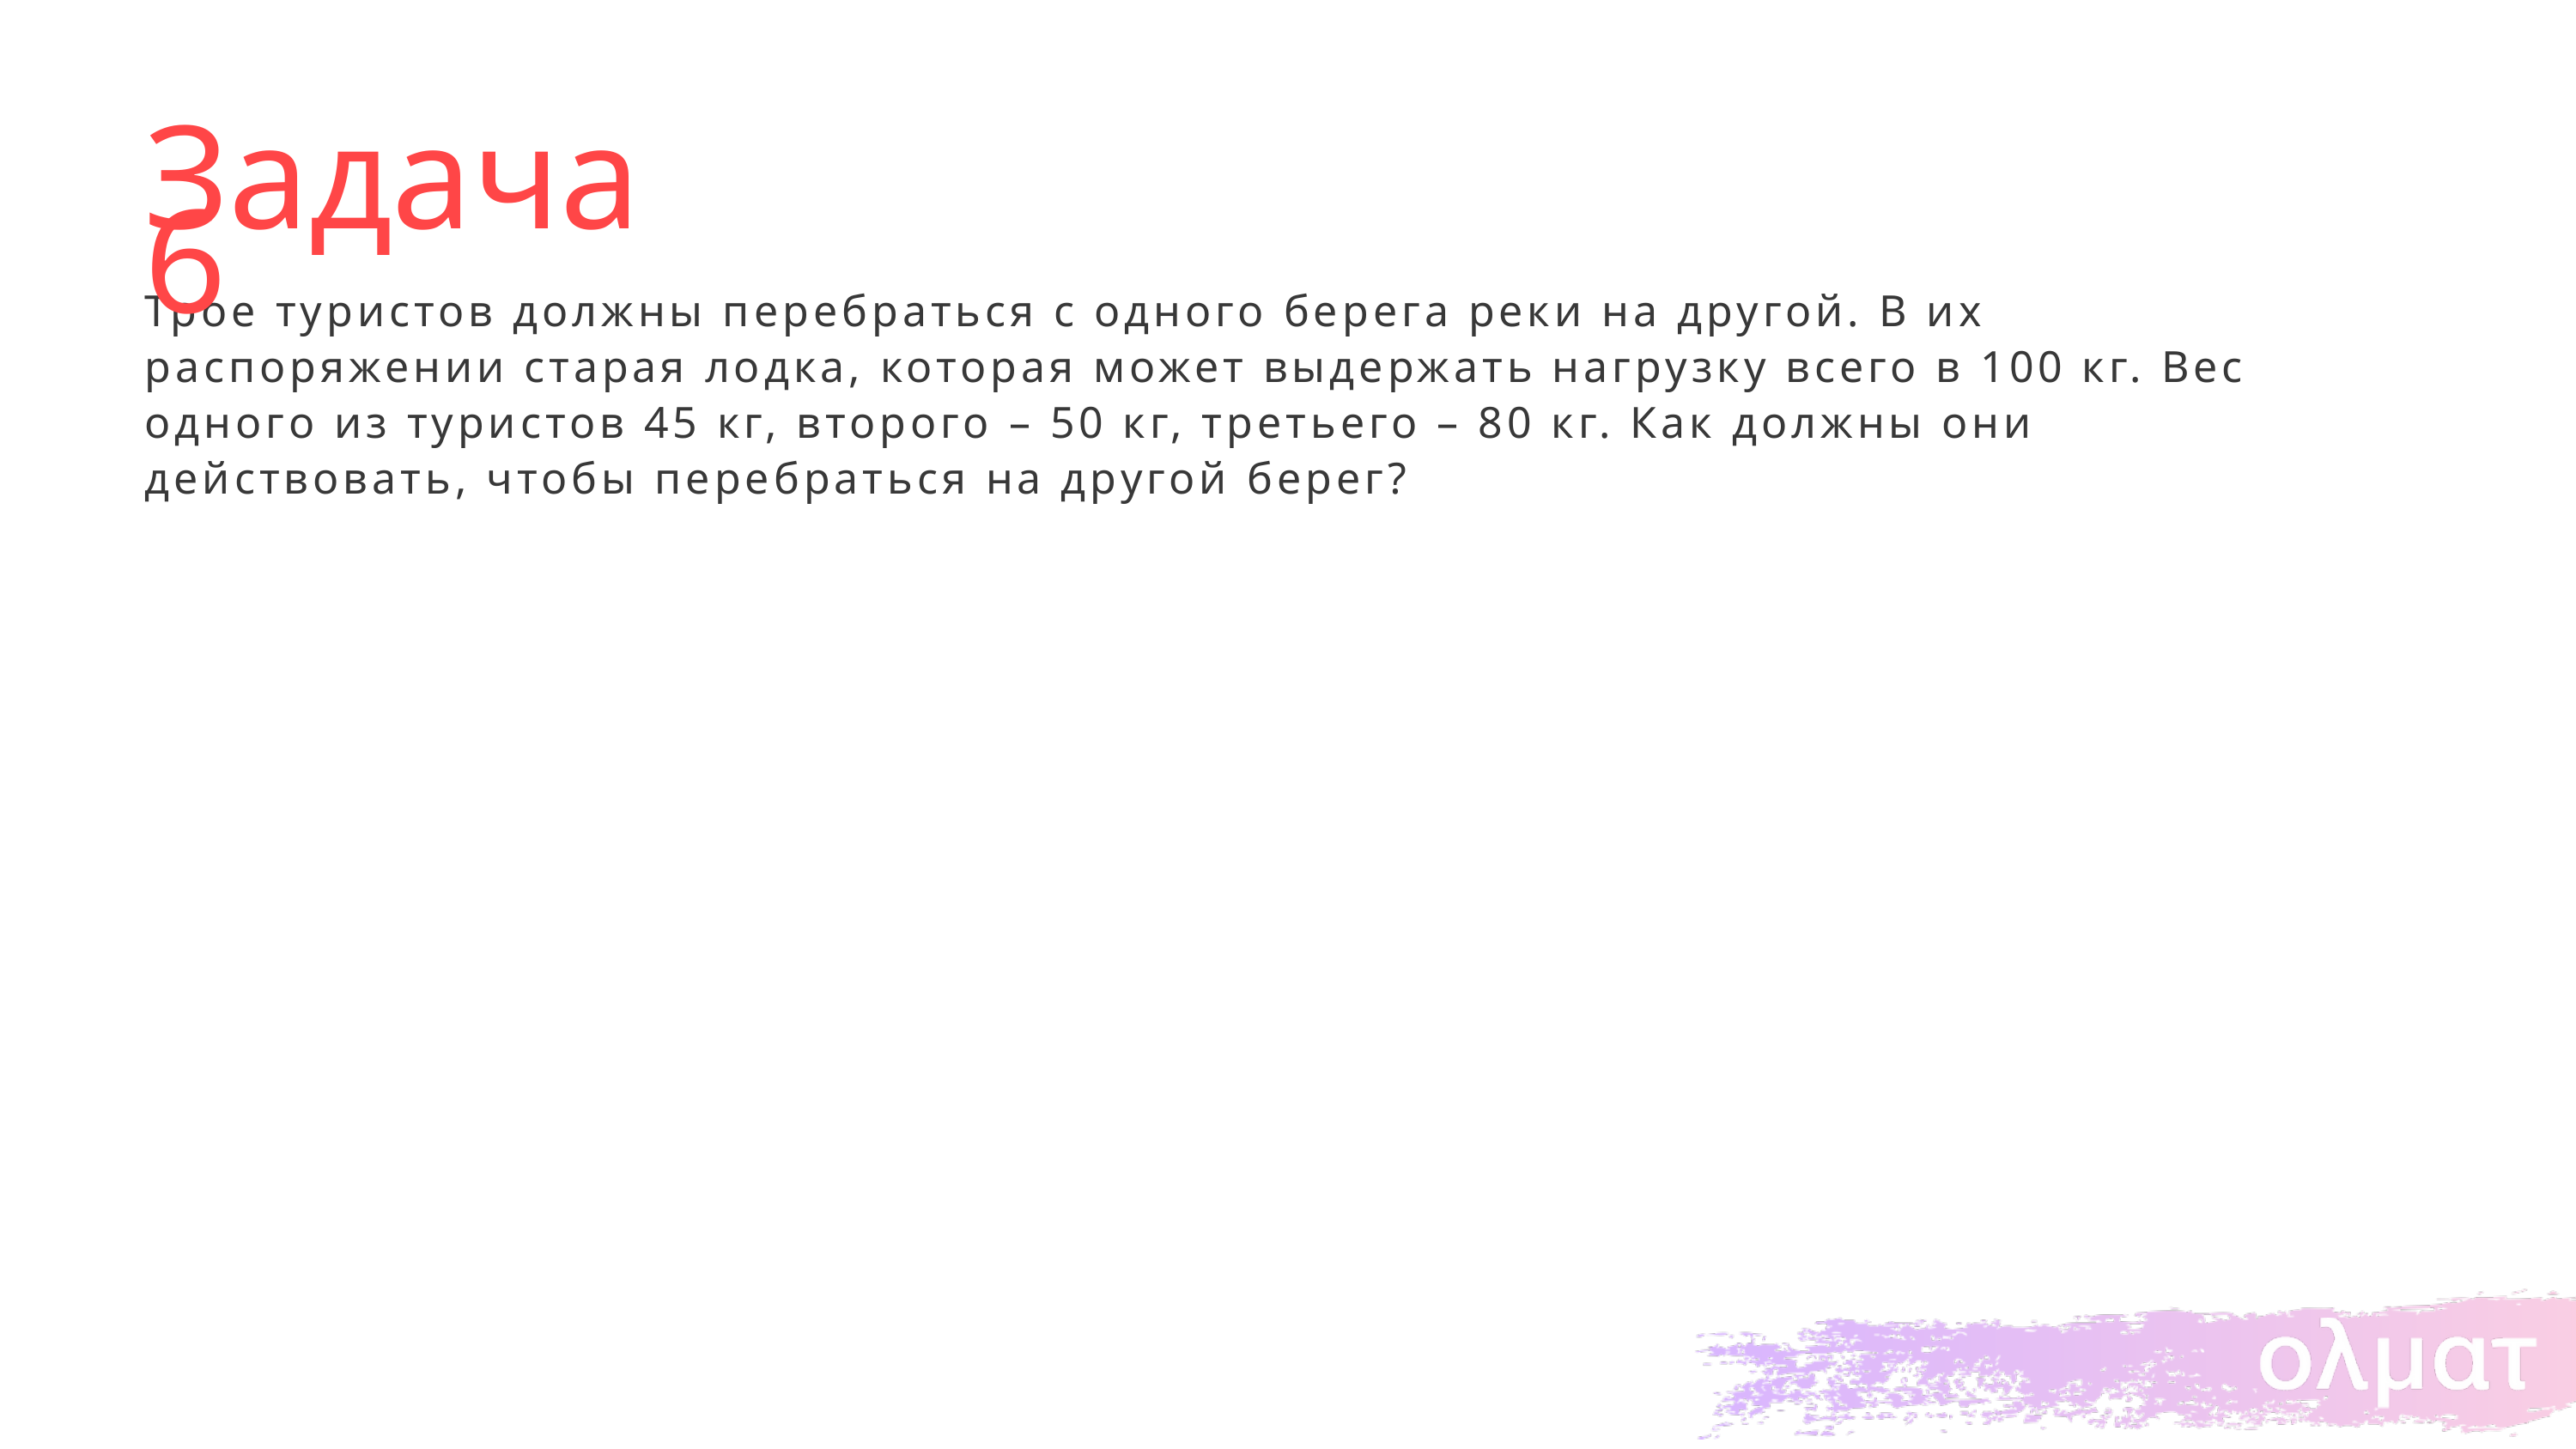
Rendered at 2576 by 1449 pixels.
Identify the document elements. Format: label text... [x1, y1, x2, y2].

text_box Трое туристов должны перебраться с одного берега реки на другой. В их распоряжении старая лодка, которая может выдержать нагрузку всего в 100 кг. Вес одного из туристов 45 кг, второго – 50 кг, третьего – 80 кг. Как должны они действовать, чтобы перебраться на другой берег? [144, 279, 2338, 503]
text_box Задача 6 [144, 173, 754, 342]
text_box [1690, 1287, 2576, 1440]
